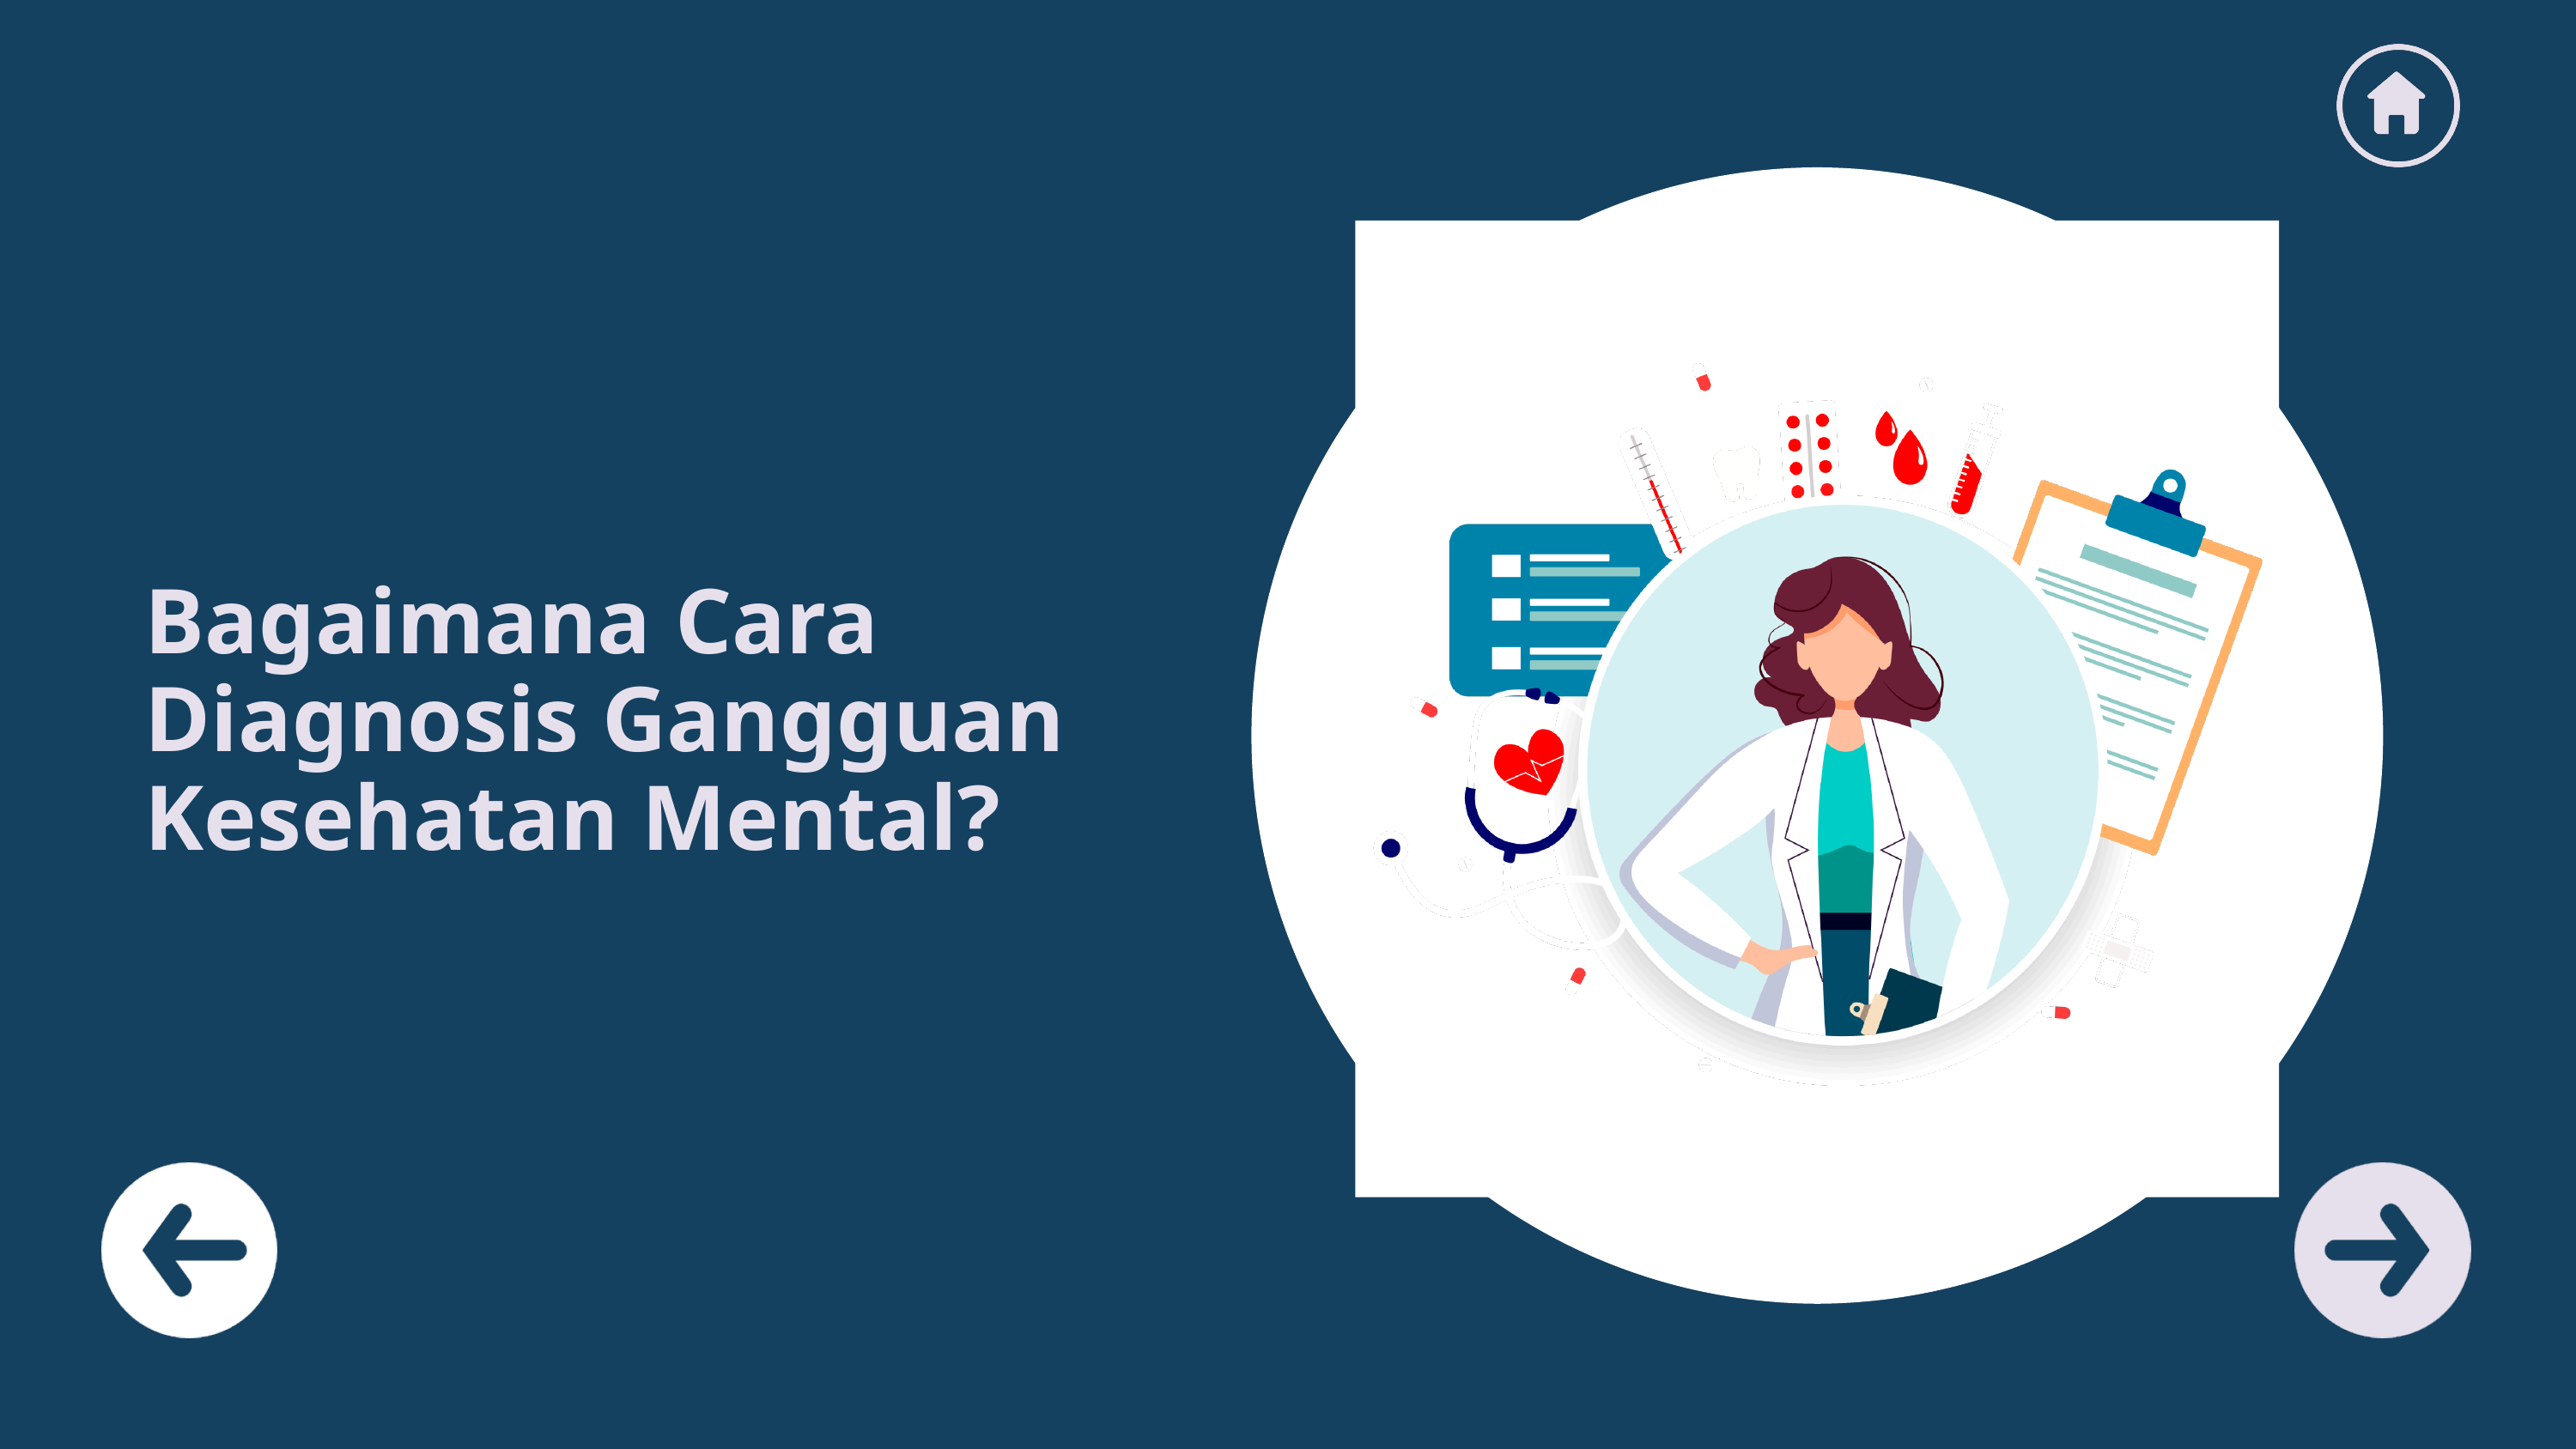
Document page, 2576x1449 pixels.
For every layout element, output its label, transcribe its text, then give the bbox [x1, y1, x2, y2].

text_box Bagaimana Cara Diagnosis Gangguan Kesehatan Mental? [144, 573, 1186, 869]
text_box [1249, 167, 2386, 1304]
picture [2294, 1162, 2471, 1339]
picture [2336, 43, 2461, 168]
picture [1371, 362, 2263, 1086]
picture [100, 1162, 278, 1339]
